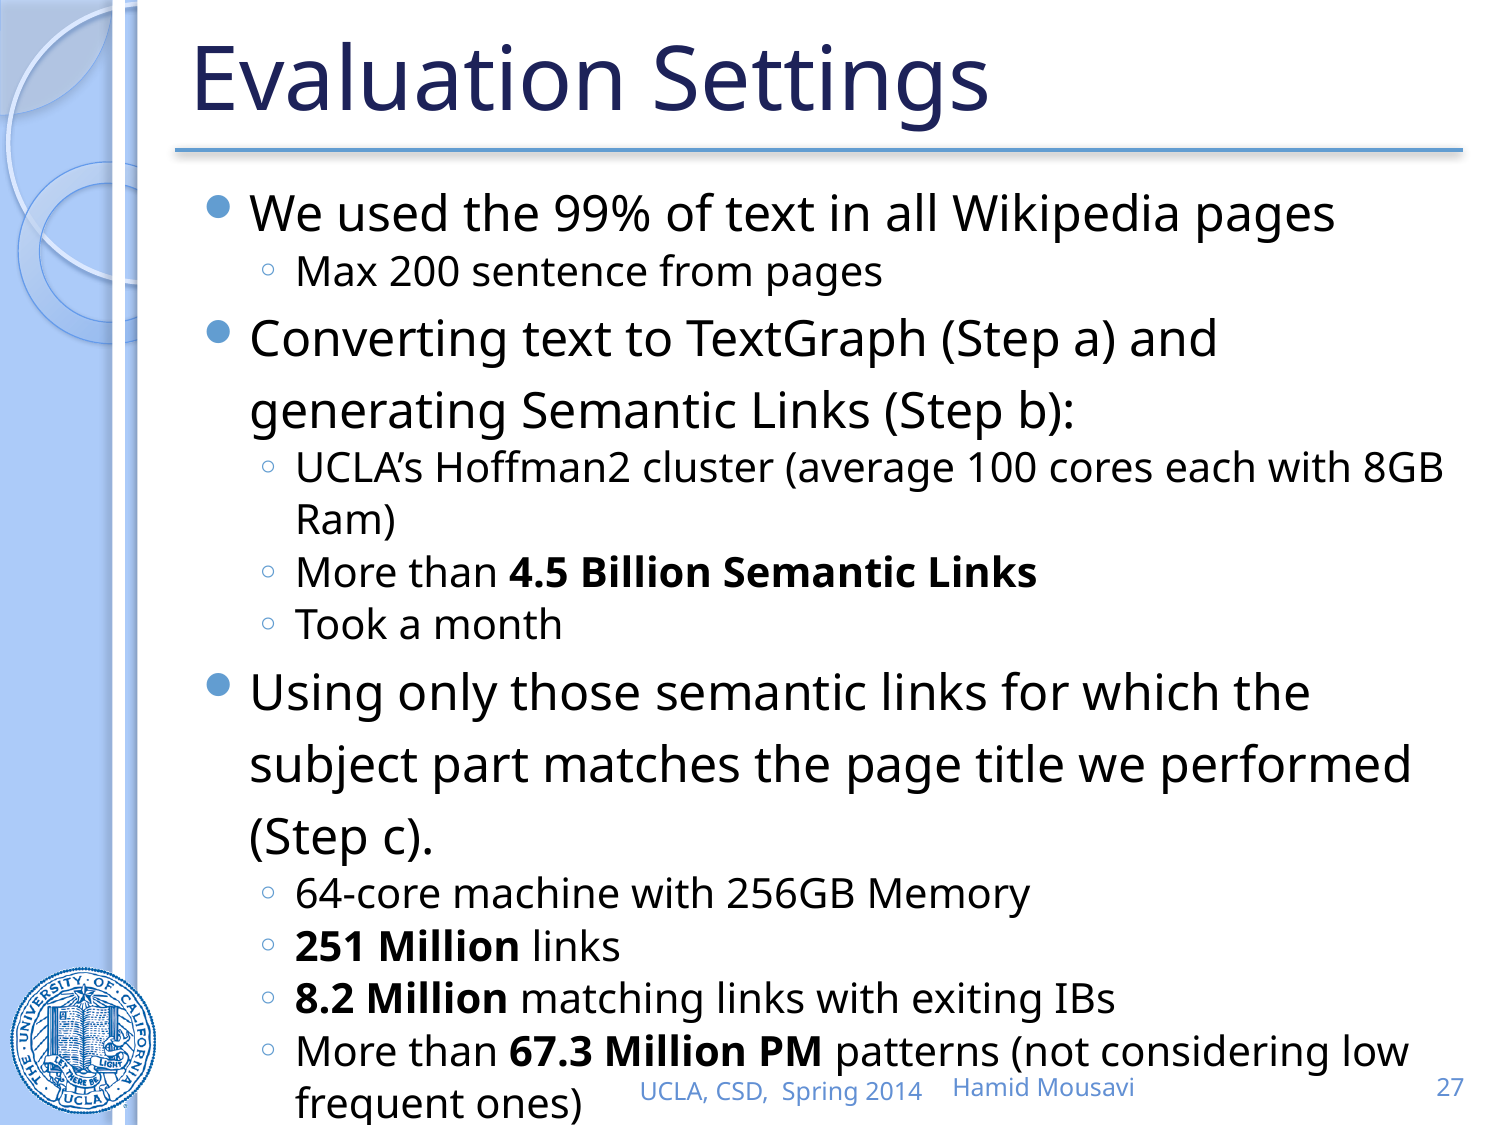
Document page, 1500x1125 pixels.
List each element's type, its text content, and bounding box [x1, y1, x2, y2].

picture [10, 967, 156, 1114]
title Evaluation Settings [174, 0, 1466, 150]
footer Hamid Mousavi [937, 1034, 1413, 1113]
list We used the 99% of text in all Wikipedia pages Max 200 sentence from pages Converting text to TextGraph (Step a) and generating Semantic Links (Step b): UCLA’s Hoffman2 cluster (average 100 cores each with 8GB Ram) More than 4.5 Billion Semantic Links Took a month Using only those semantic links for which the subject part matches the page title we performed (Step c). 64-core machine with 256GB Memory 251 Million links 8.2 Million matching links with exiting IBs More than 67.3 Million PM patterns (not considering low frequent ones) [174, 162, 1466, 1025]
slide_number 27 [1413, 1034, 1488, 1113]
slide_number UCLA, CSD, Spring 2014 [587, 1034, 937, 1113]
